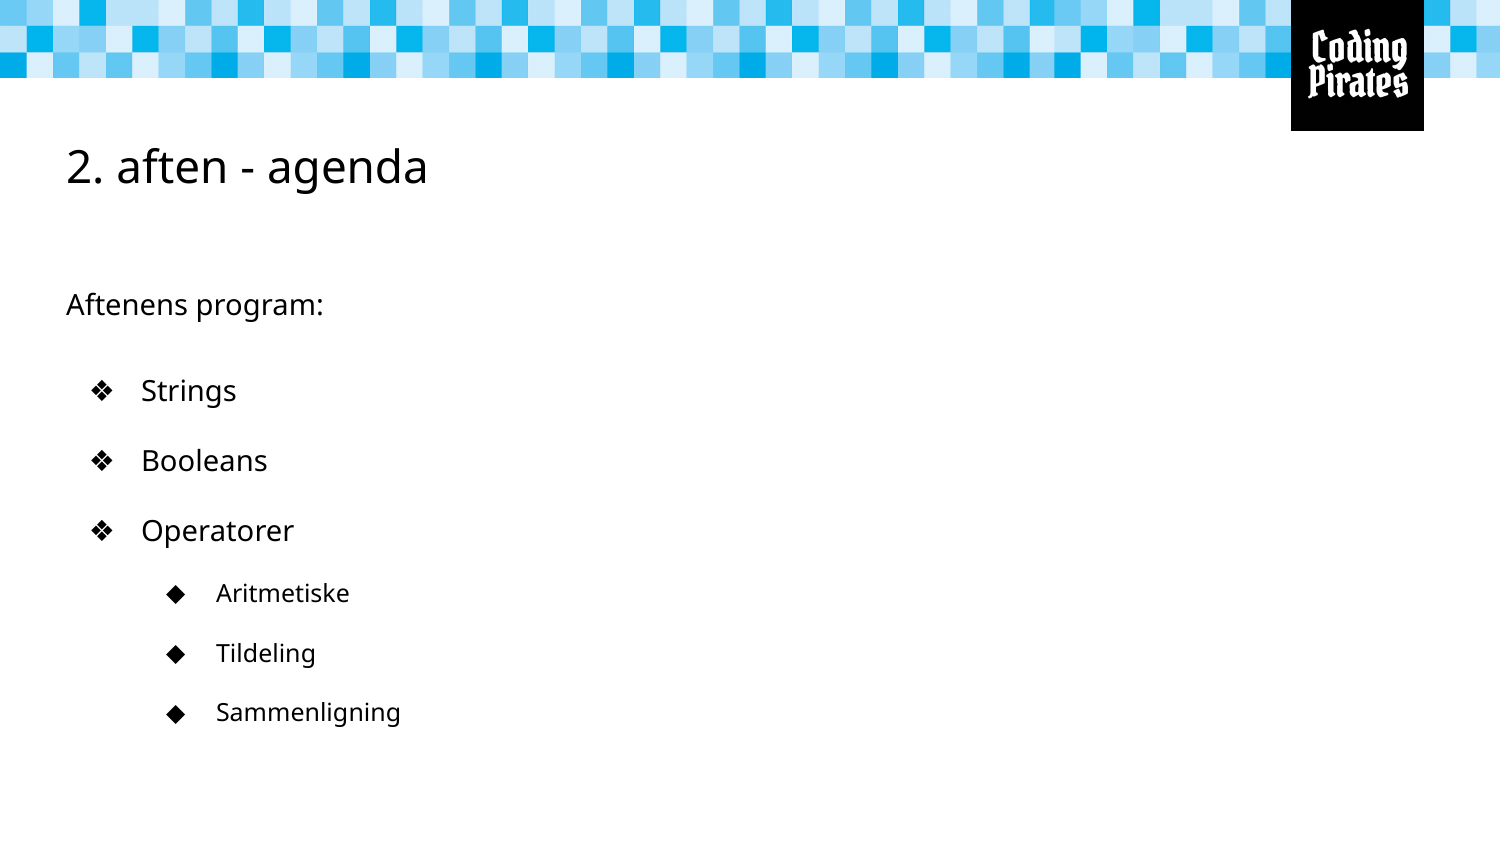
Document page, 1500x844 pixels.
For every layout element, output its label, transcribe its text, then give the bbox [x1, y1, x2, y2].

picture [0, 0, 1500, 131]
list Aftenens program: Strings Booleans Operatorer Aritmetiske Tildeling Sammenligning [51, 235, 1449, 751]
title 2. aften - agenda [51, 123, 1223, 217]
